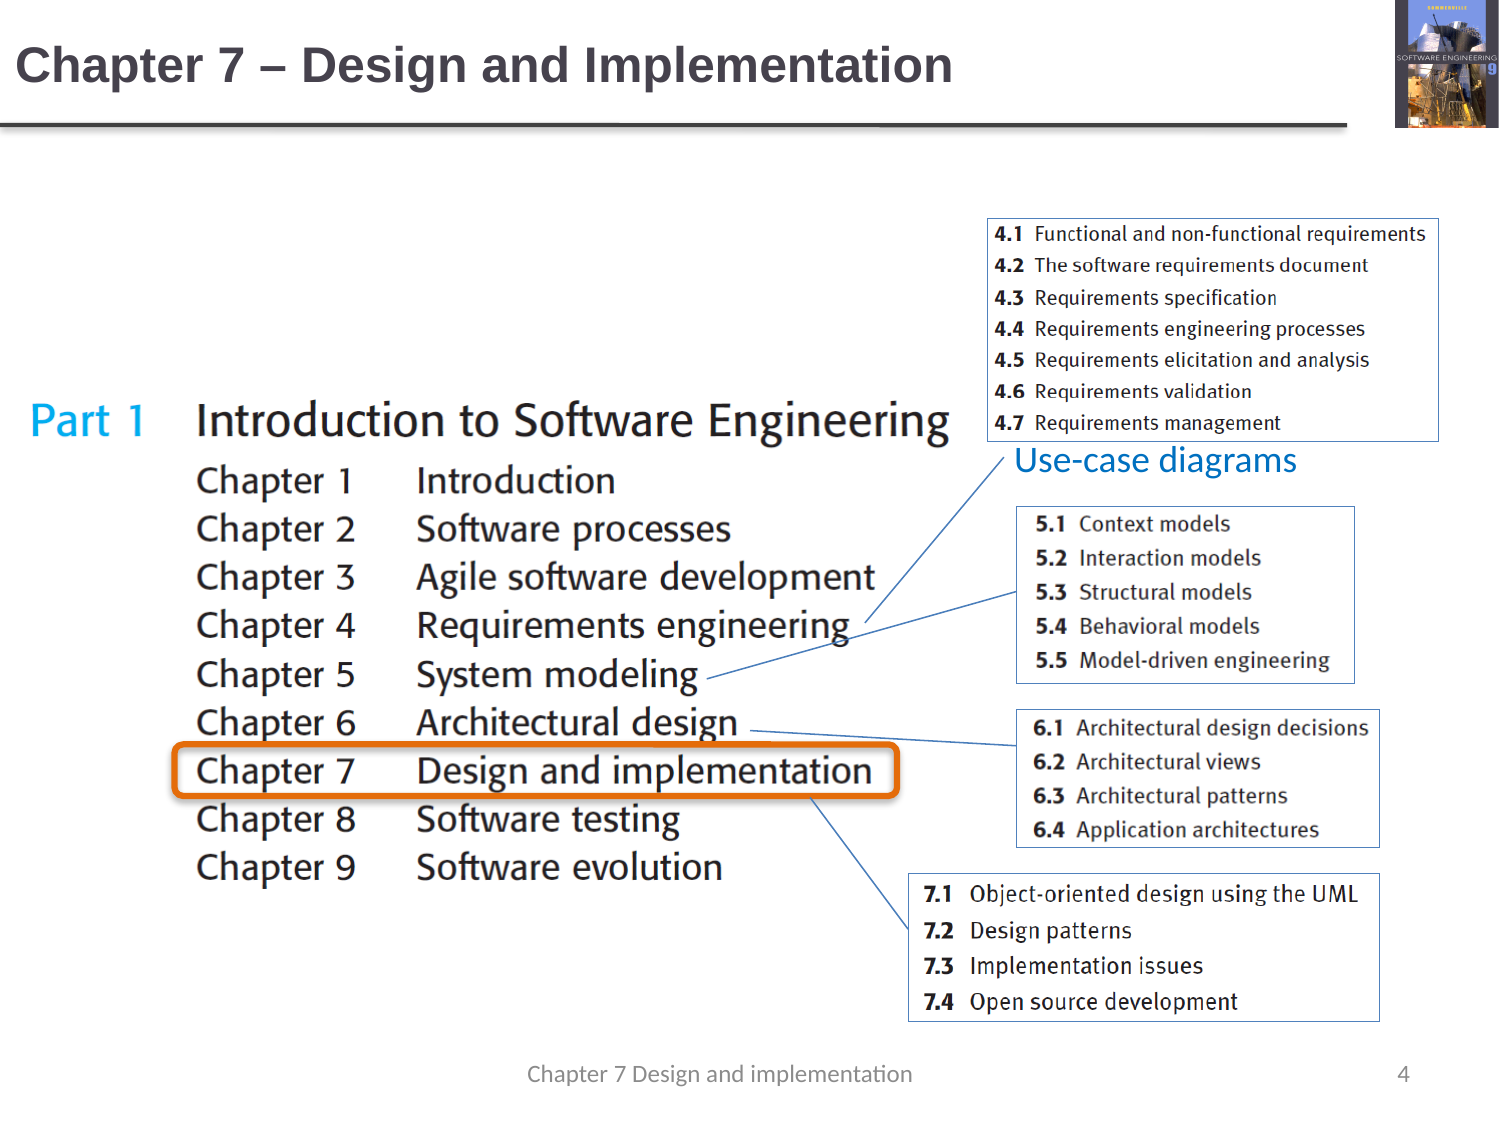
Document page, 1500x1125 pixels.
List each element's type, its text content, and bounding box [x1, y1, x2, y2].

slide_number 4 [1074, 1042, 1425, 1103]
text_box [809, 797, 909, 930]
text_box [749, 730, 1017, 746]
picture [987, 217, 1439, 442]
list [14, 396, 992, 899]
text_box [706, 591, 1018, 680]
text_box Use-case diagrams [999, 449, 1397, 488]
picture [1016, 506, 1355, 684]
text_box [864, 456, 1005, 589]
footer Chapter 7 Design and implementation [512, 1042, 988, 1103]
title Chapter 7 – Design and Implementation [0, 0, 1397, 126]
picture [908, 872, 1380, 1022]
picture [1395, 0, 1499, 128]
picture [1015, 708, 1380, 849]
